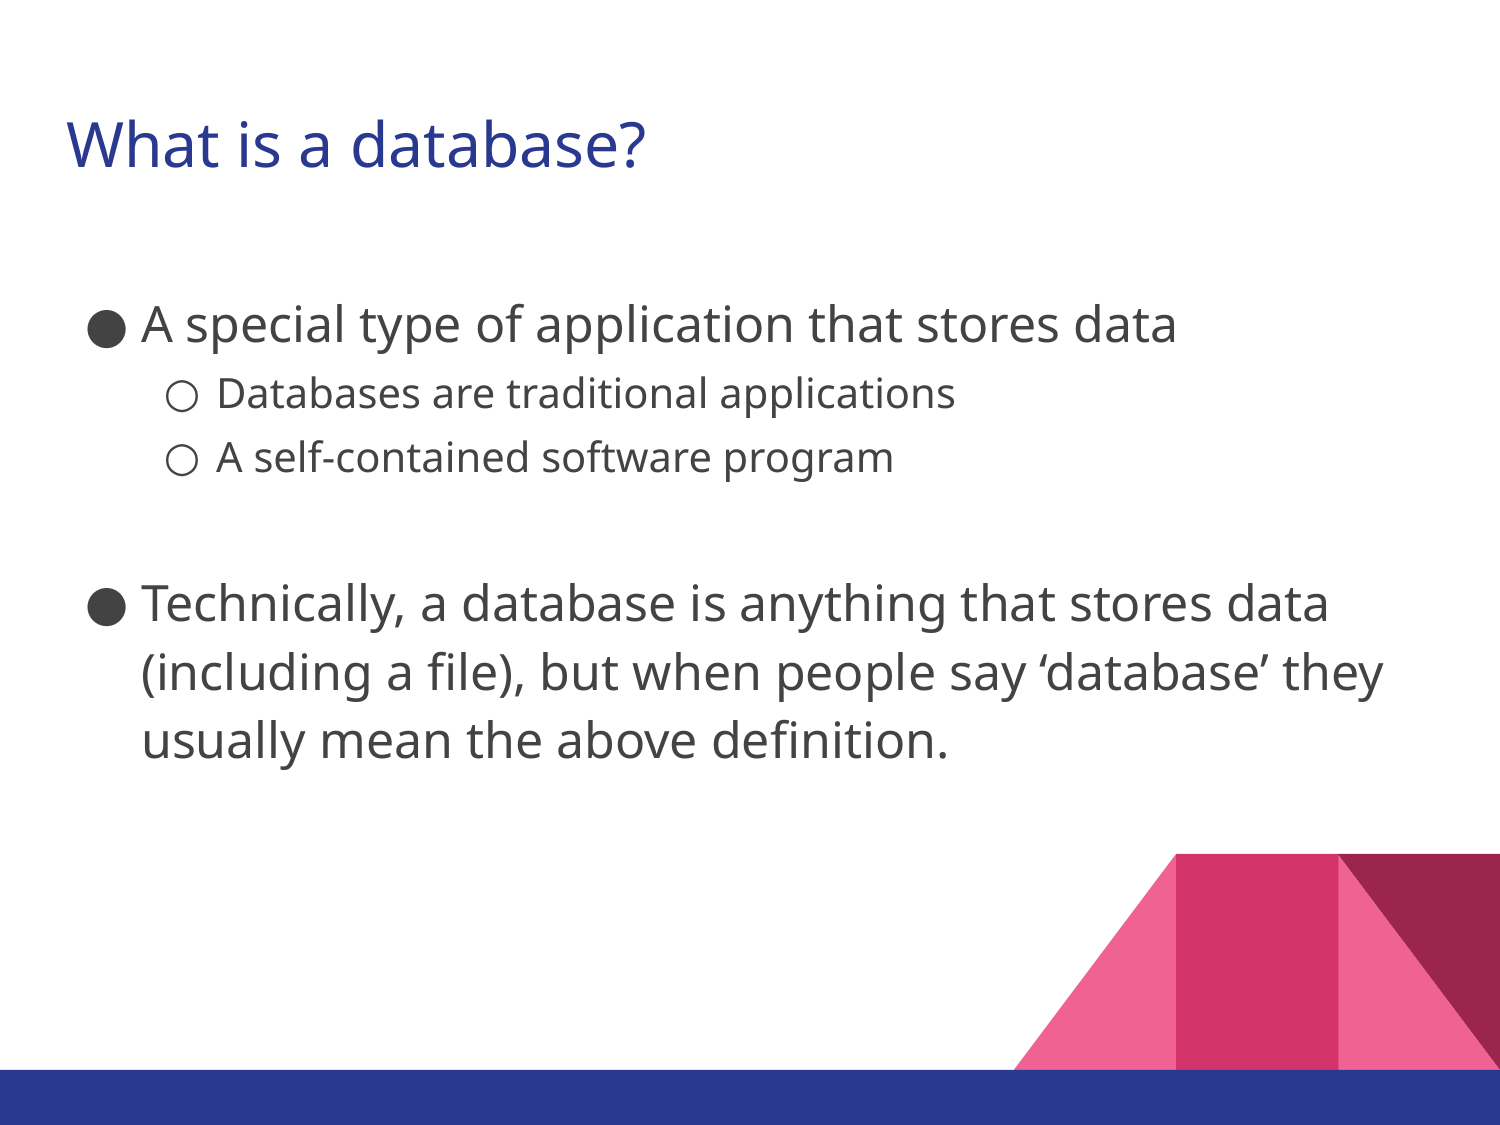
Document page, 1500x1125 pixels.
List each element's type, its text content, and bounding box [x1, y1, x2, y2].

list A special type of application that stores data Databases are traditional applications A self-contained software program Technically, a database is anything that stores data (including a file), but when people say ‘database’ they usually mean the above definition. [51, 268, 1449, 1000]
title What is a database? [51, 89, 1449, 223]
